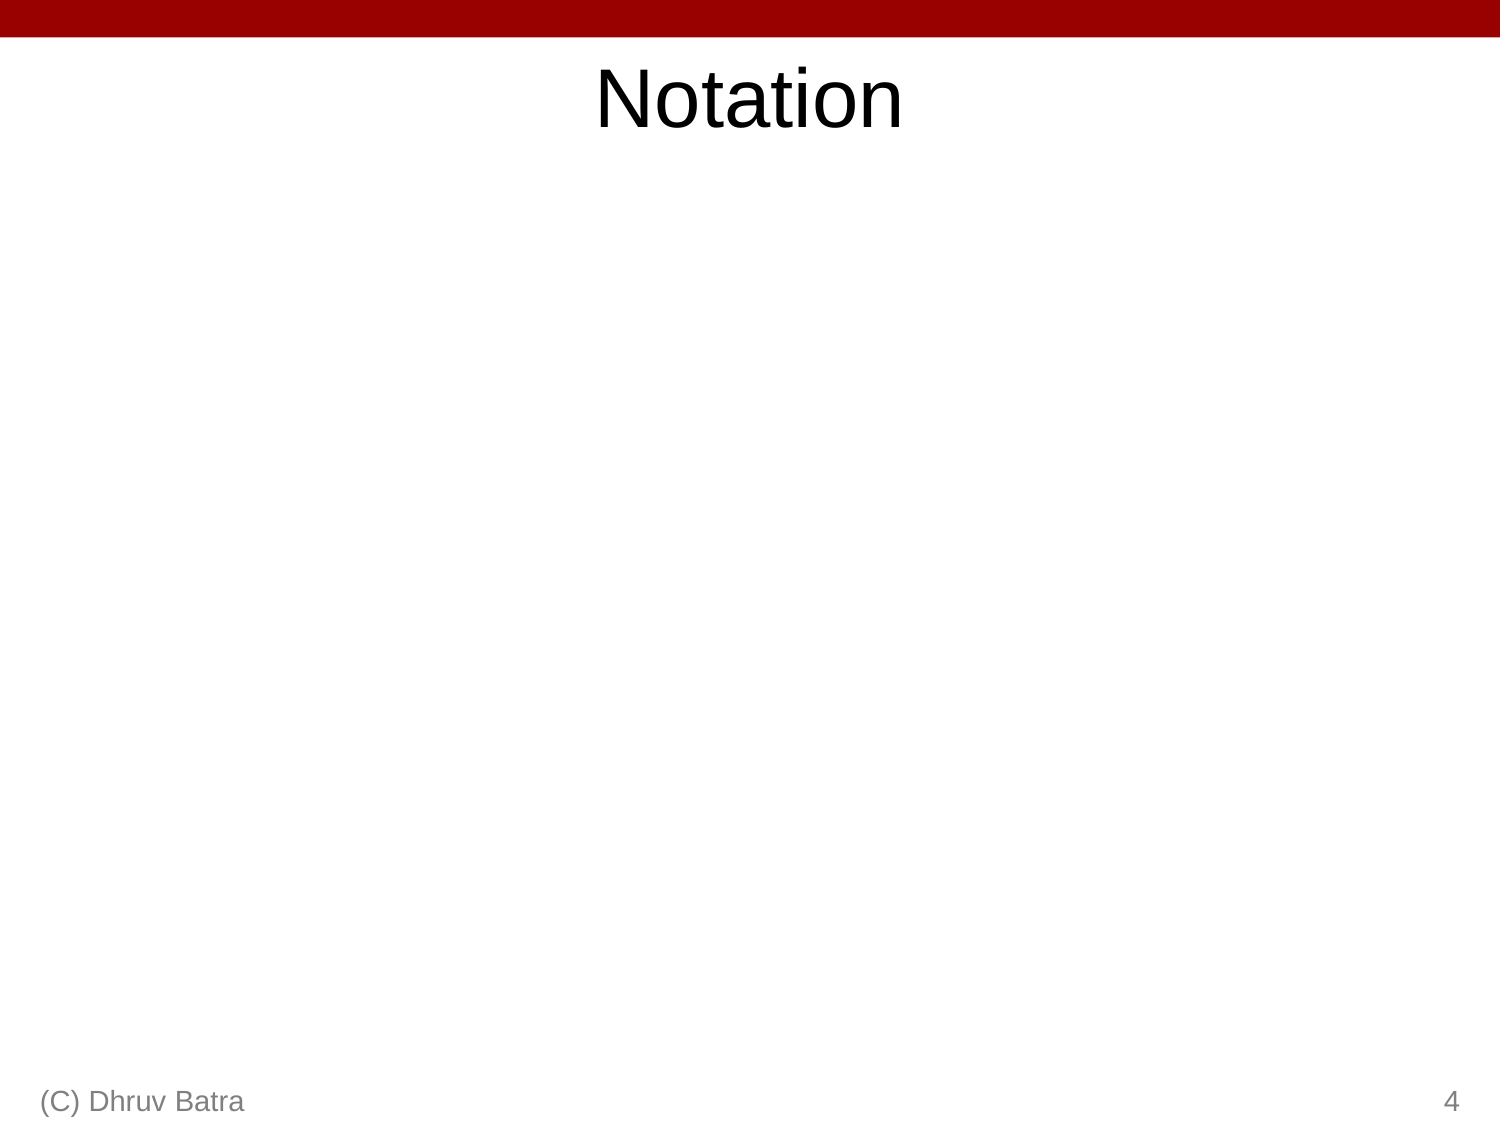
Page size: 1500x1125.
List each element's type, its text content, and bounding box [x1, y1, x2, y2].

slide_number 4 [1162, 1049, 1476, 1125]
title Notation [112, 37, 1388, 151]
footer (C) Dhruv Batra [24, 1049, 501, 1125]
